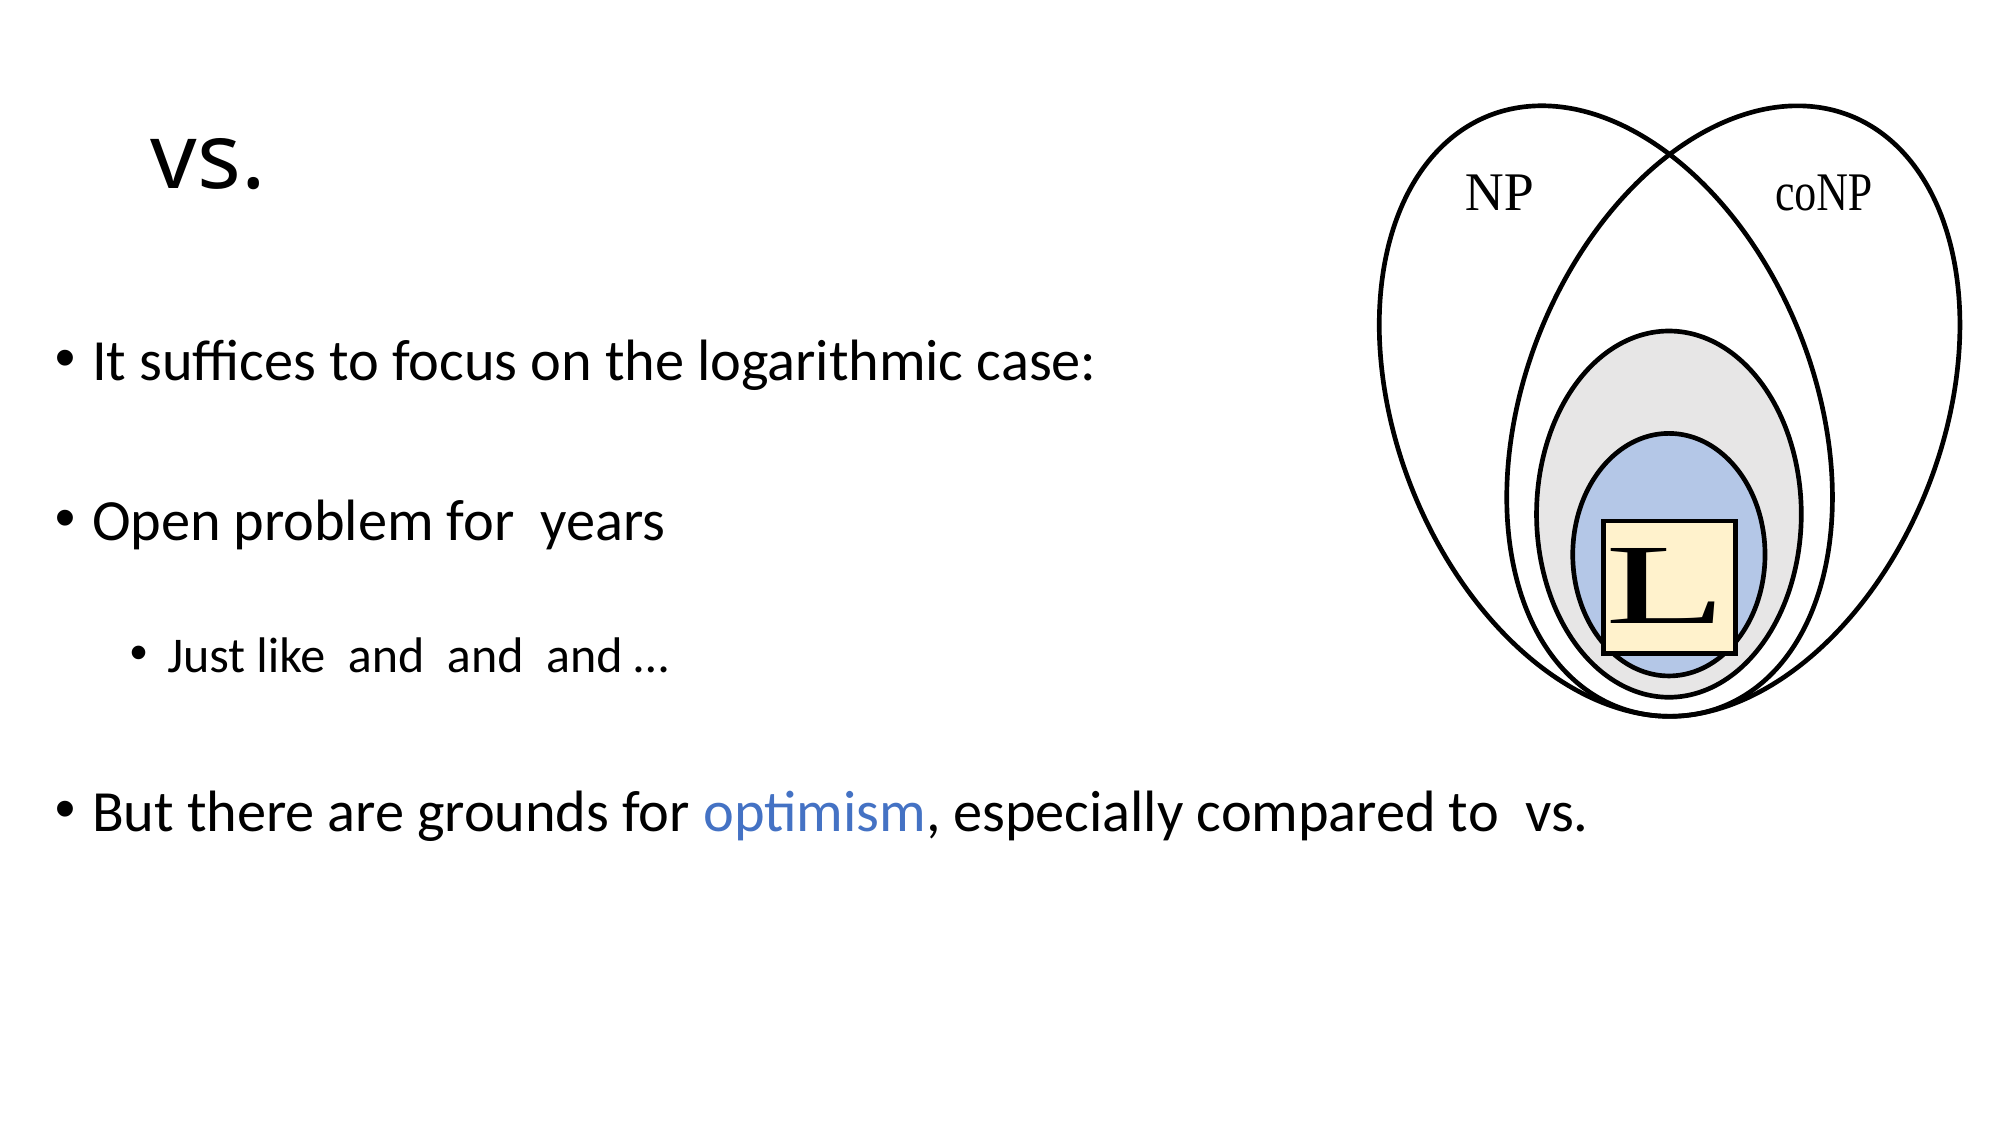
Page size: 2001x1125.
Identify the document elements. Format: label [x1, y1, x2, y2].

text_box [1396, 93, 1943, 729]
